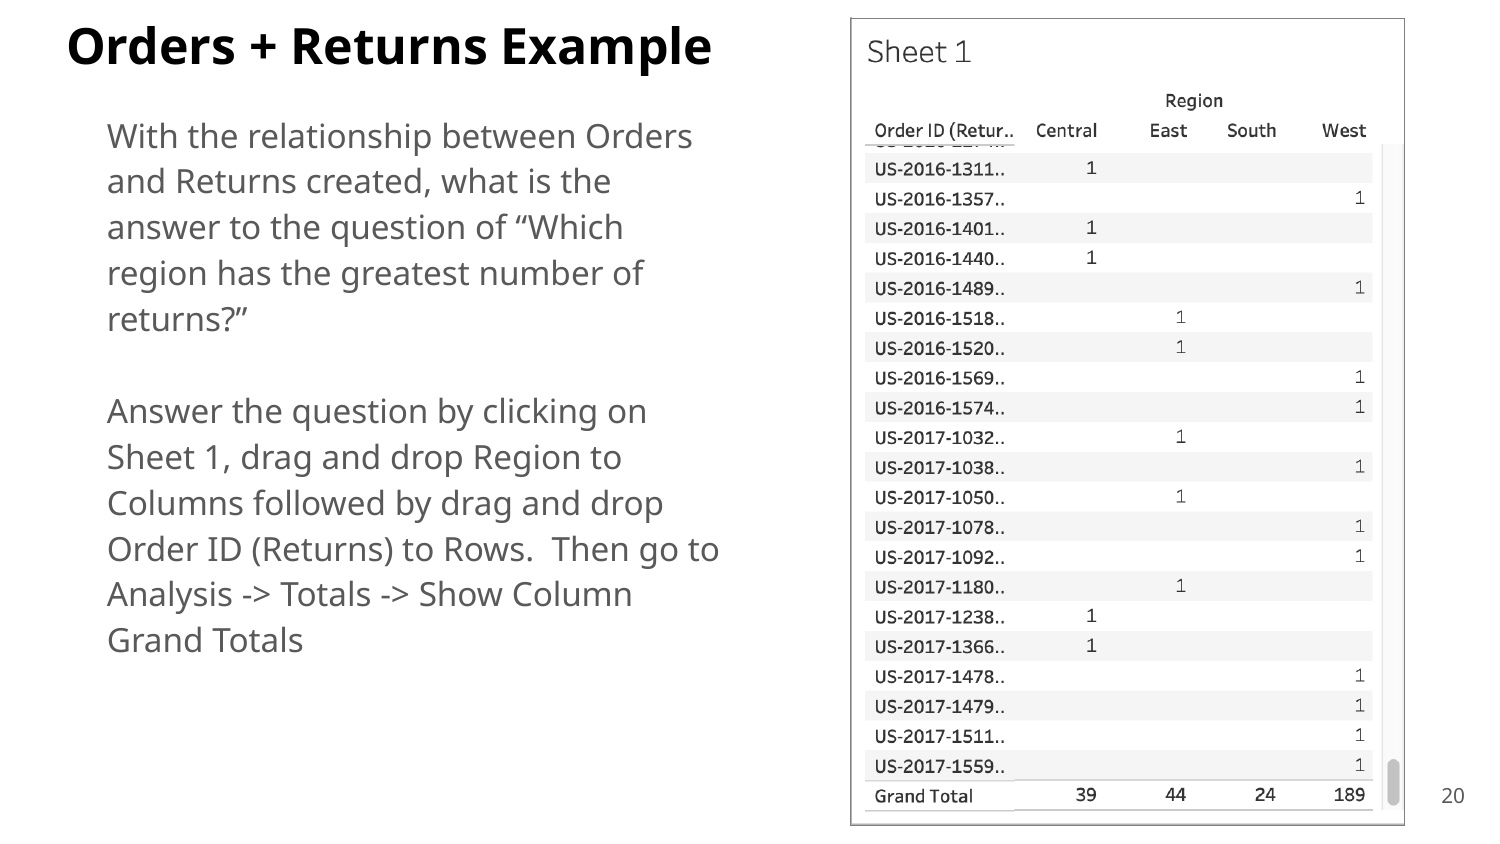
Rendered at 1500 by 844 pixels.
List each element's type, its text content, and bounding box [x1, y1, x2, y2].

list With the relationship between Orders and Returns created, what is the answer to the question of “Which region has the greatest number of returns?” Answer the question by clicking on Sheet 1, drag and drop Region to Columns followed by drag and drop Order ID (Returns) to Rows. Then go to Analysis -> Totals -> Show Column Grand Totals [73, 93, 738, 655]
picture [850, 17, 1406, 826]
slide_number 20 [1408, 764, 1480, 830]
title Orders + Returns Example [51, 0, 1449, 94]
